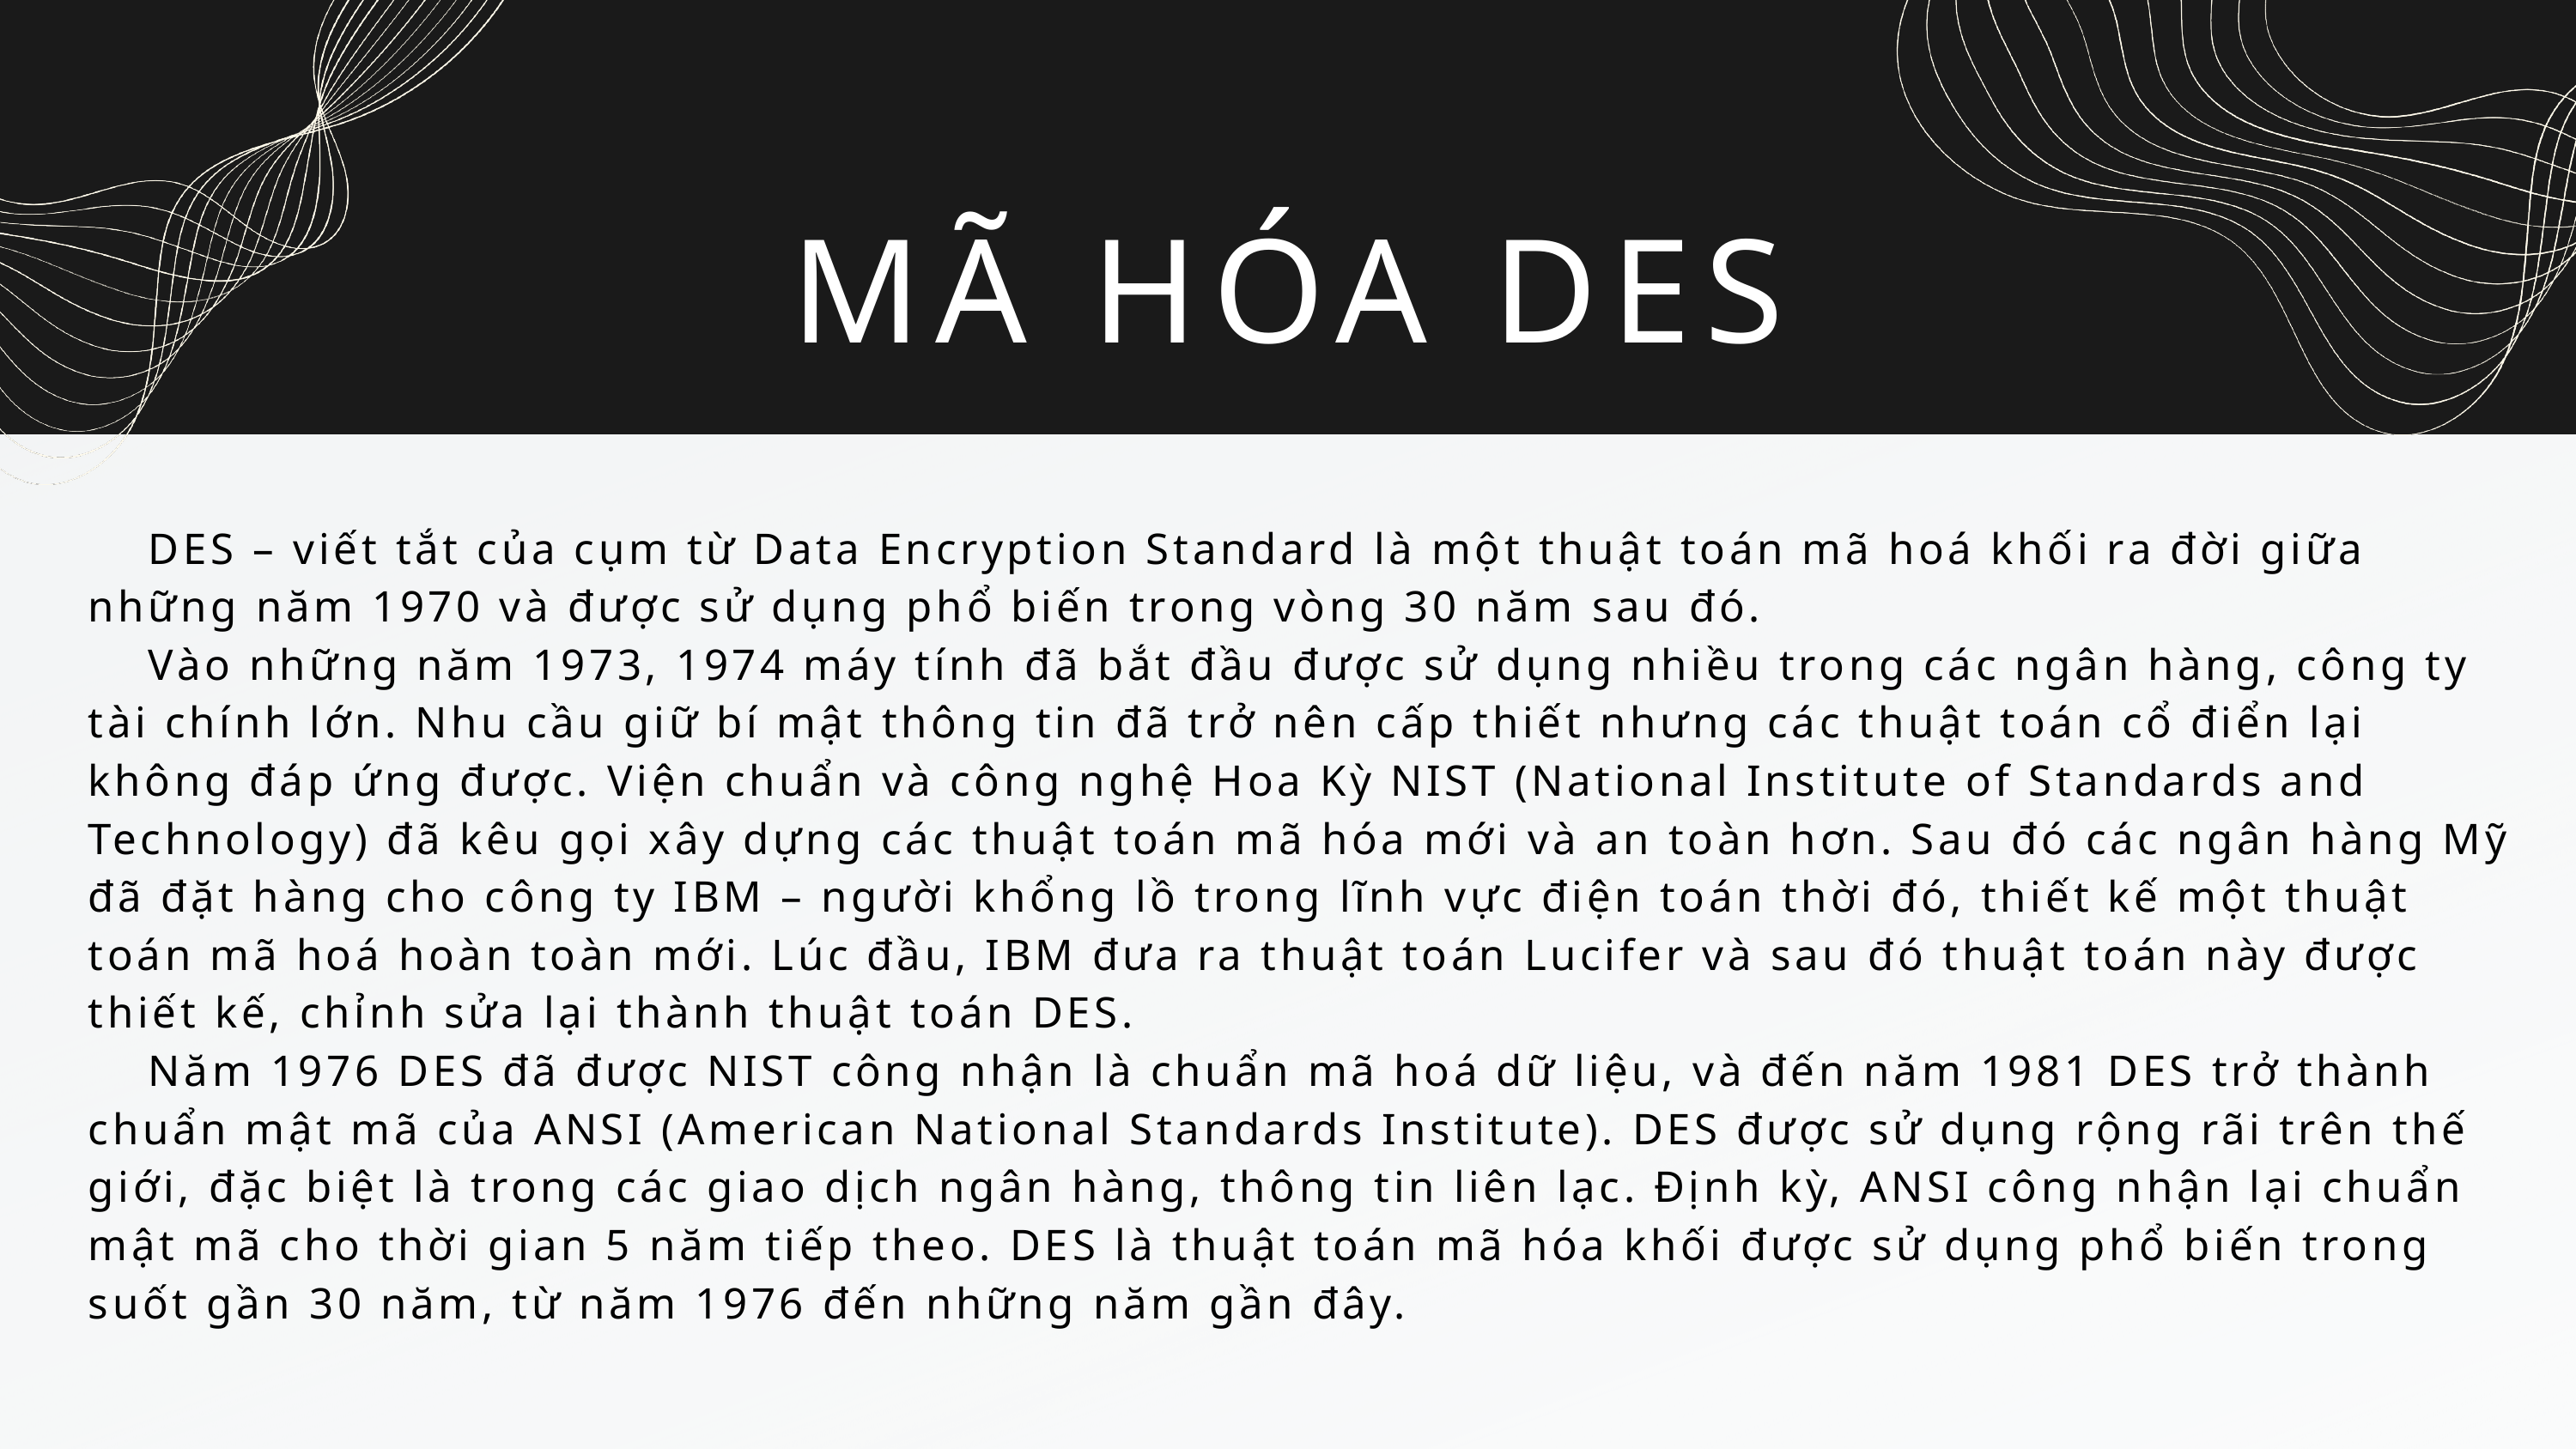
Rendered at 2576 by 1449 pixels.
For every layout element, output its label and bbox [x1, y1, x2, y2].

text_box [548, 0, 1891, 435]
picture [0, 0, 2576, 1449]
